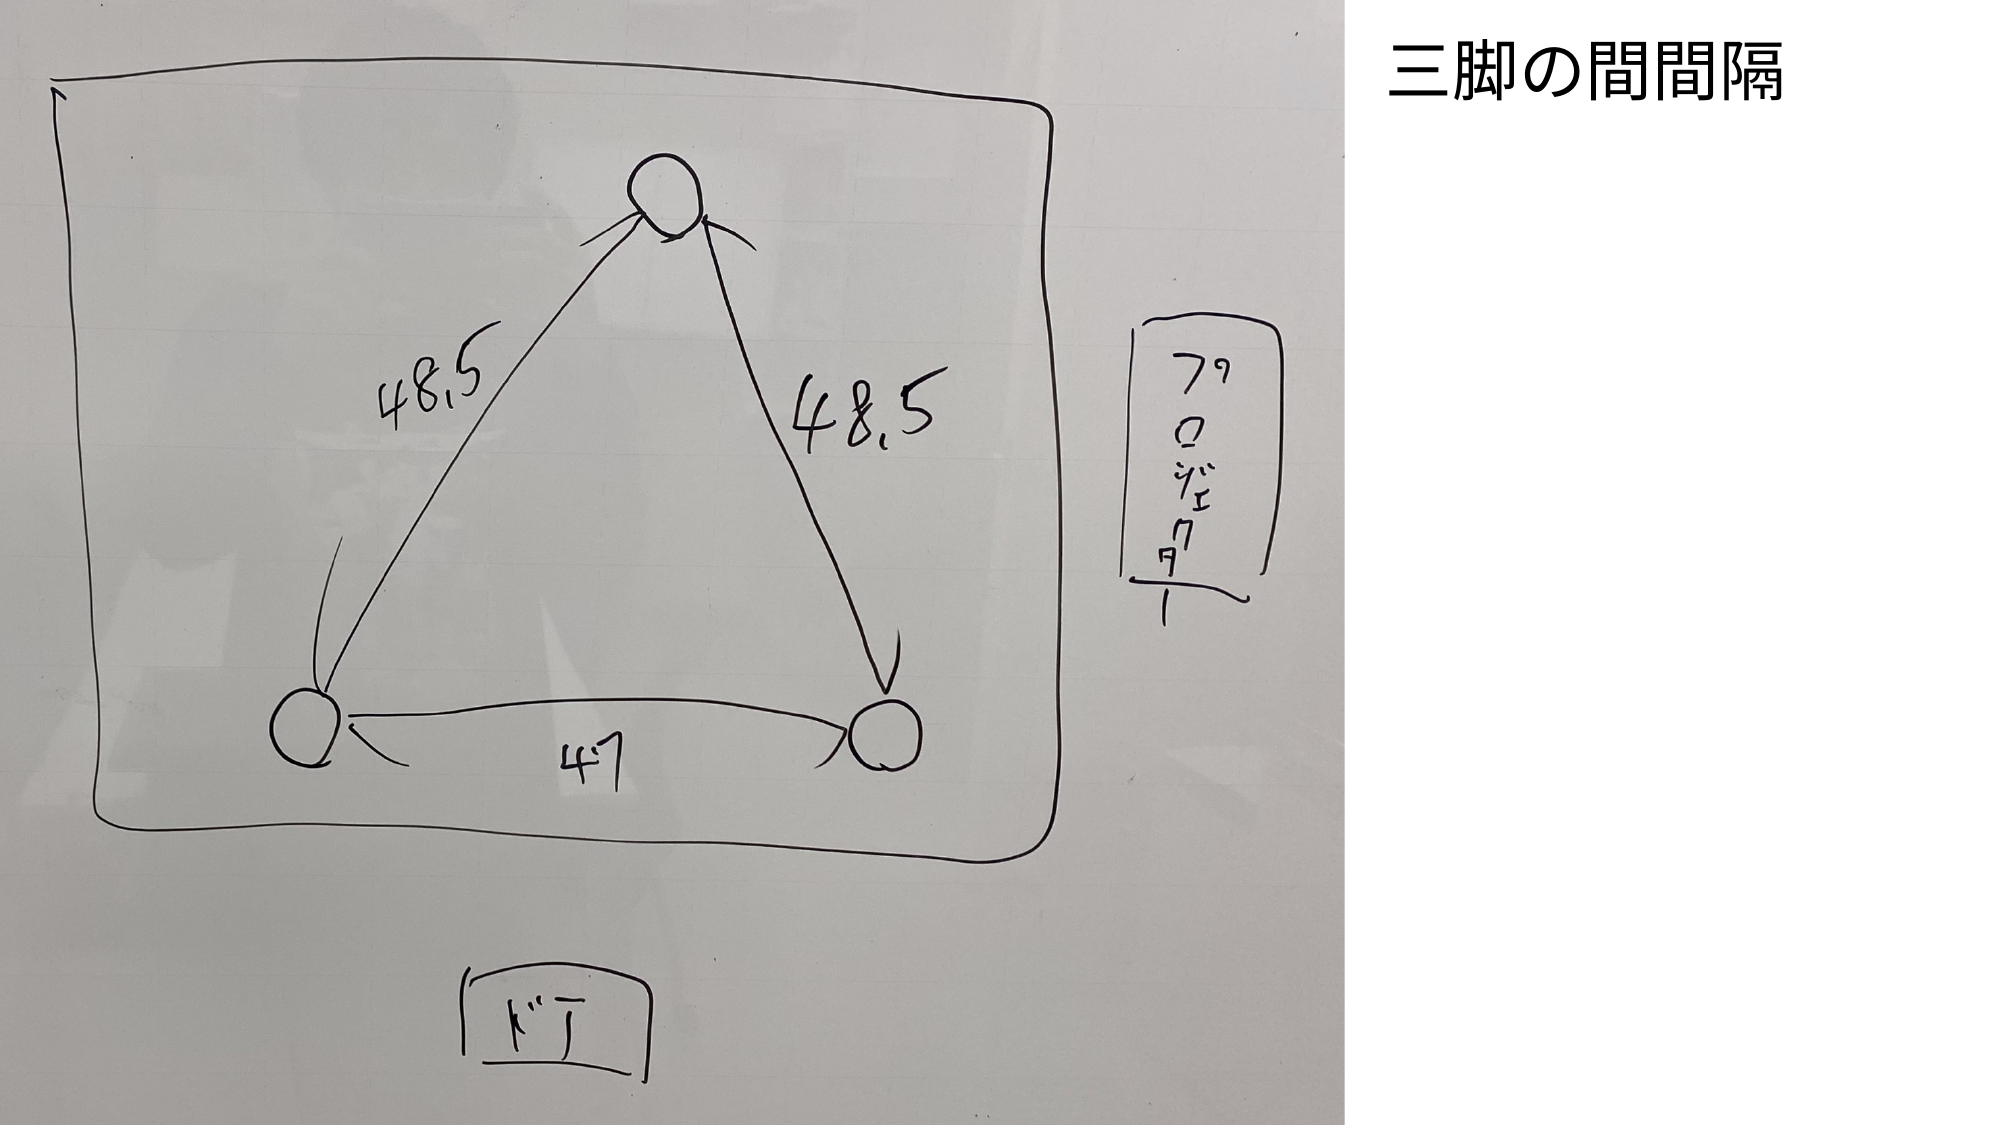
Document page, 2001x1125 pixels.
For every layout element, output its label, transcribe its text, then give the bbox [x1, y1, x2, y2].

text_box 三脚の間間隔 [1370, 21, 1802, 117]
picture [0, 0, 1345, 1125]
